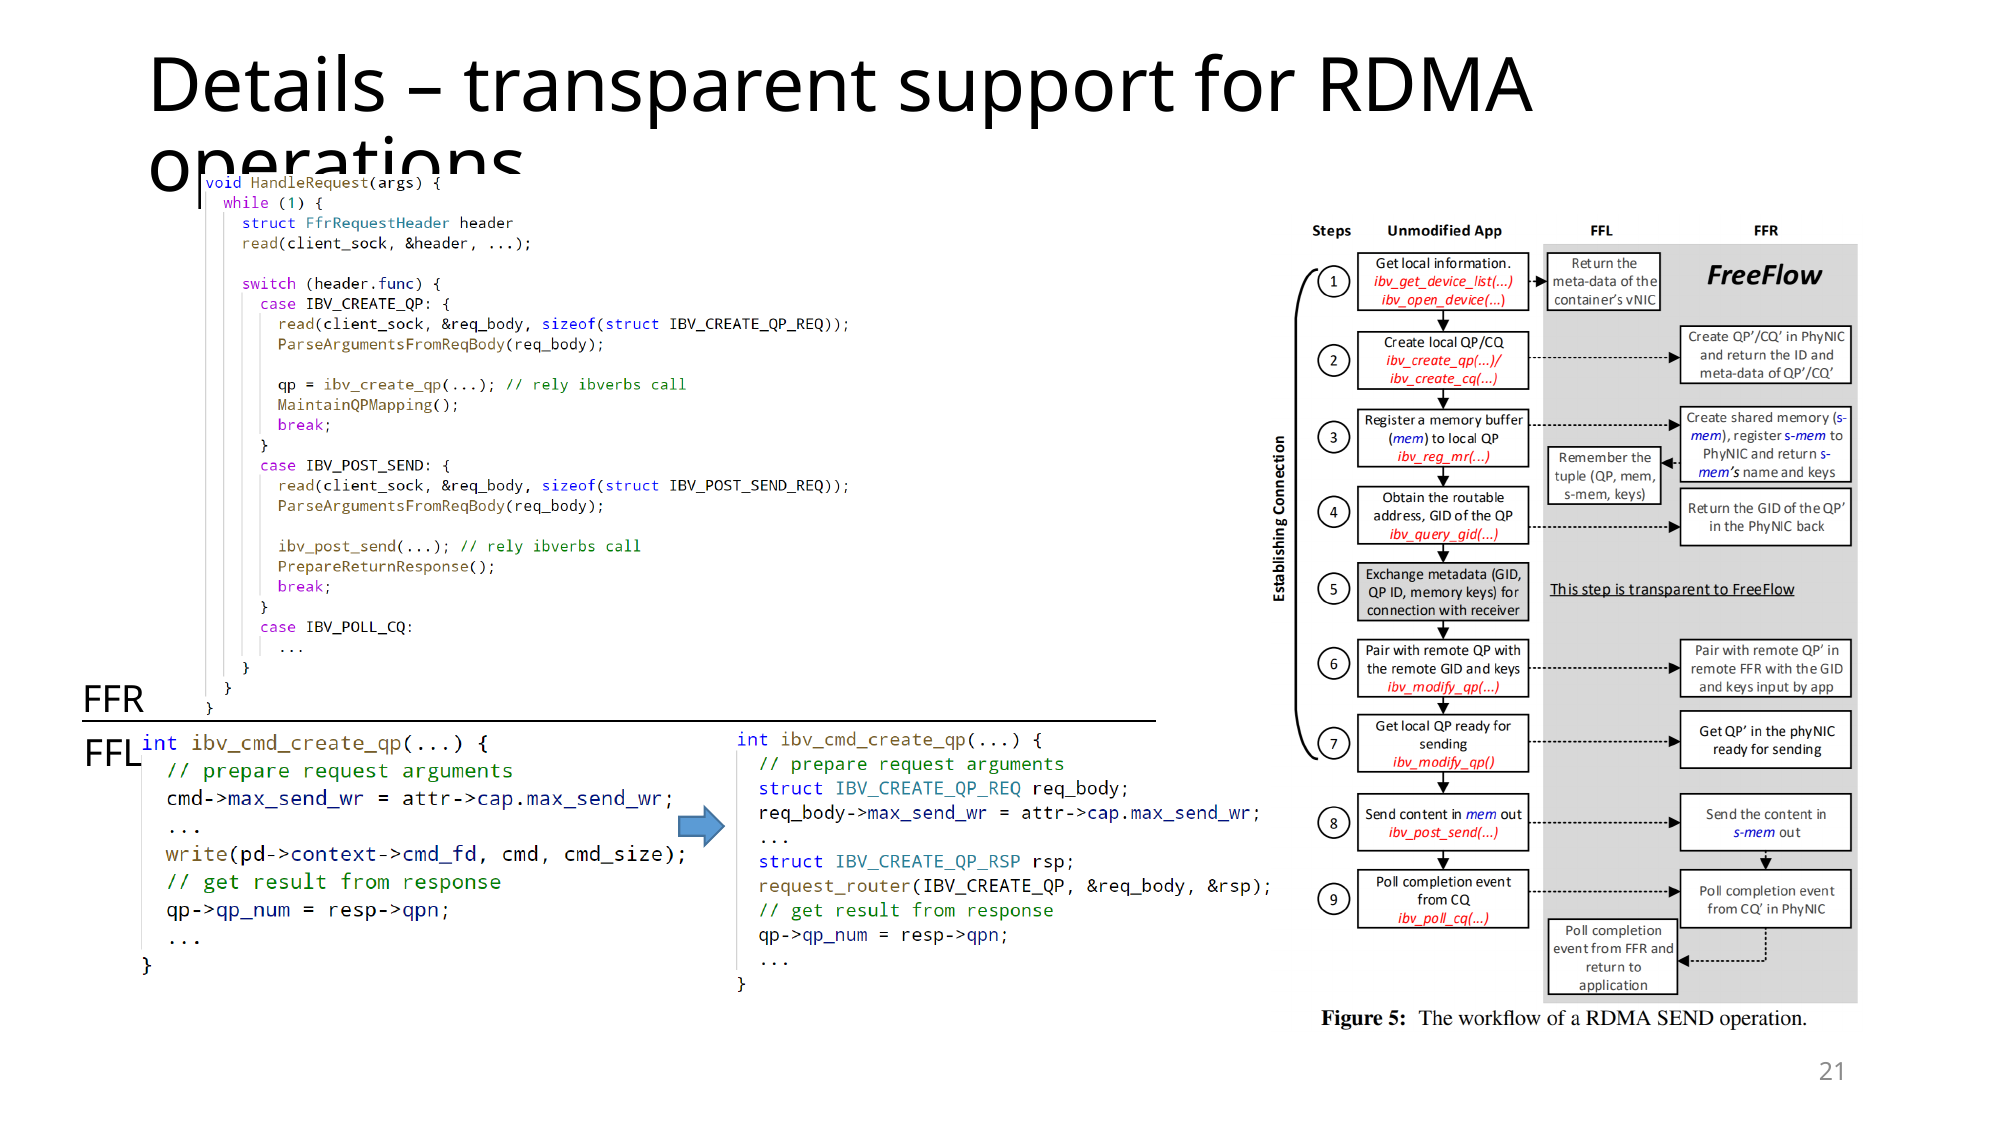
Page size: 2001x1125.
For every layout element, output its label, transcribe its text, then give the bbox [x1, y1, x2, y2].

slide_number 21 [1412, 1042, 1863, 1103]
text_box [703, 804, 726, 848]
picture [132, 724, 703, 987]
picture [201, 174, 854, 720]
picture [1271, 214, 1863, 1032]
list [729, 727, 1271, 996]
text_box FFR [67, 667, 159, 728]
title Details – transparent support for RDMA operations [132, 18, 1857, 236]
text_box FFL [69, 721, 158, 781]
